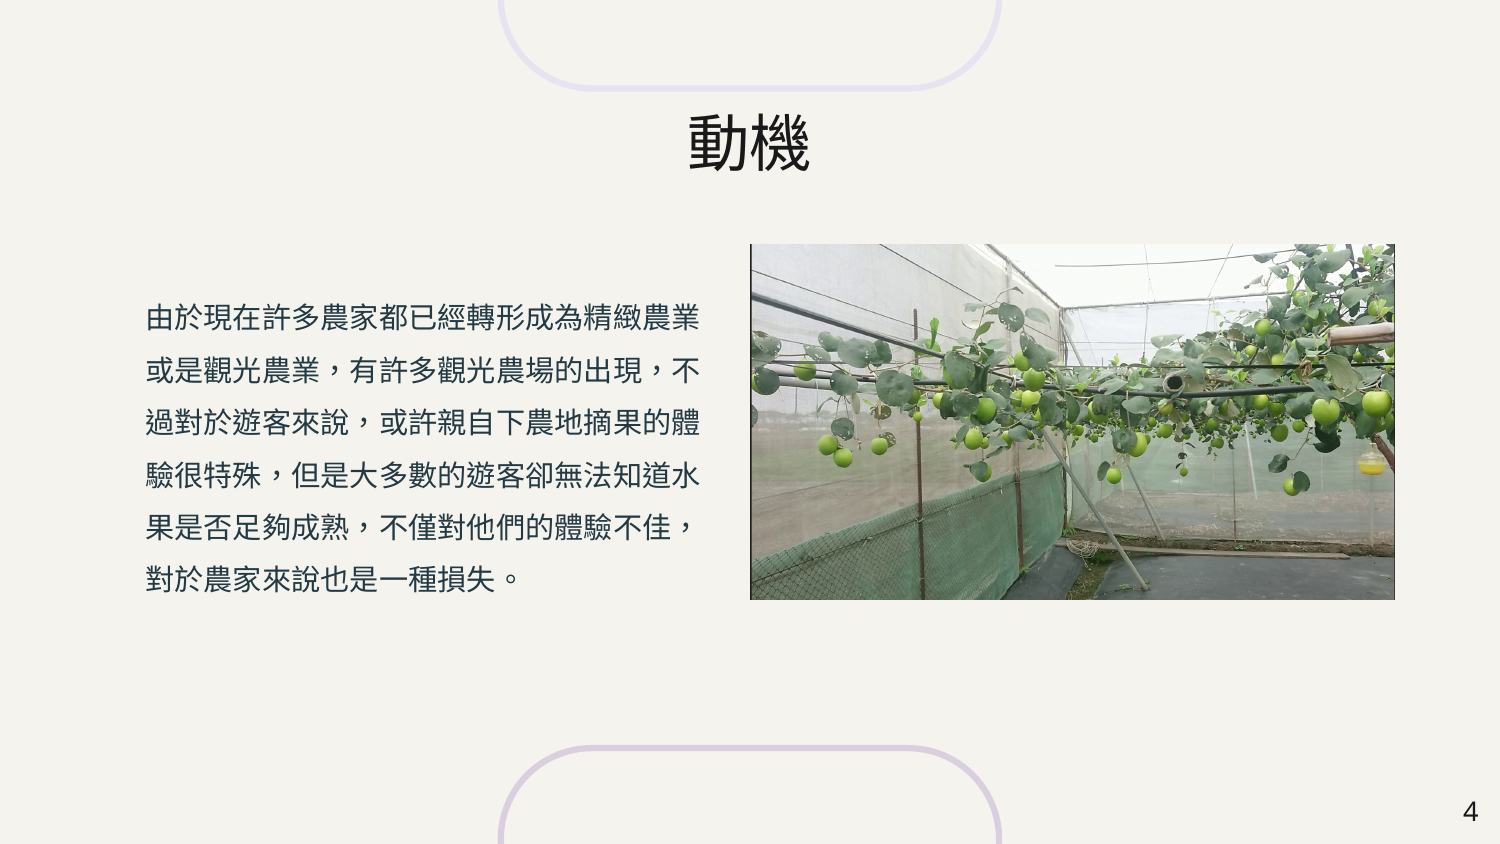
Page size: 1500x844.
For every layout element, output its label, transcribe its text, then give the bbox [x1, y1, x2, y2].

picture [749, 243, 1396, 600]
subtitle 由於現在許多農家都已經轉形成為精緻農業或是觀光農業，有許多觀光農場的出現，不過對於遊客來說，或許親自下農地摘果的體驗很特殊，但是大多數的遊客卻無法知道水果是否足夠成熟，不僅對他們的體驗不佳，對於農家來說也是一種損失。 [130, 250, 735, 612]
slide_number ‹#› [1403, 779, 1494, 844]
title 動機 [118, 88, 1382, 183]
